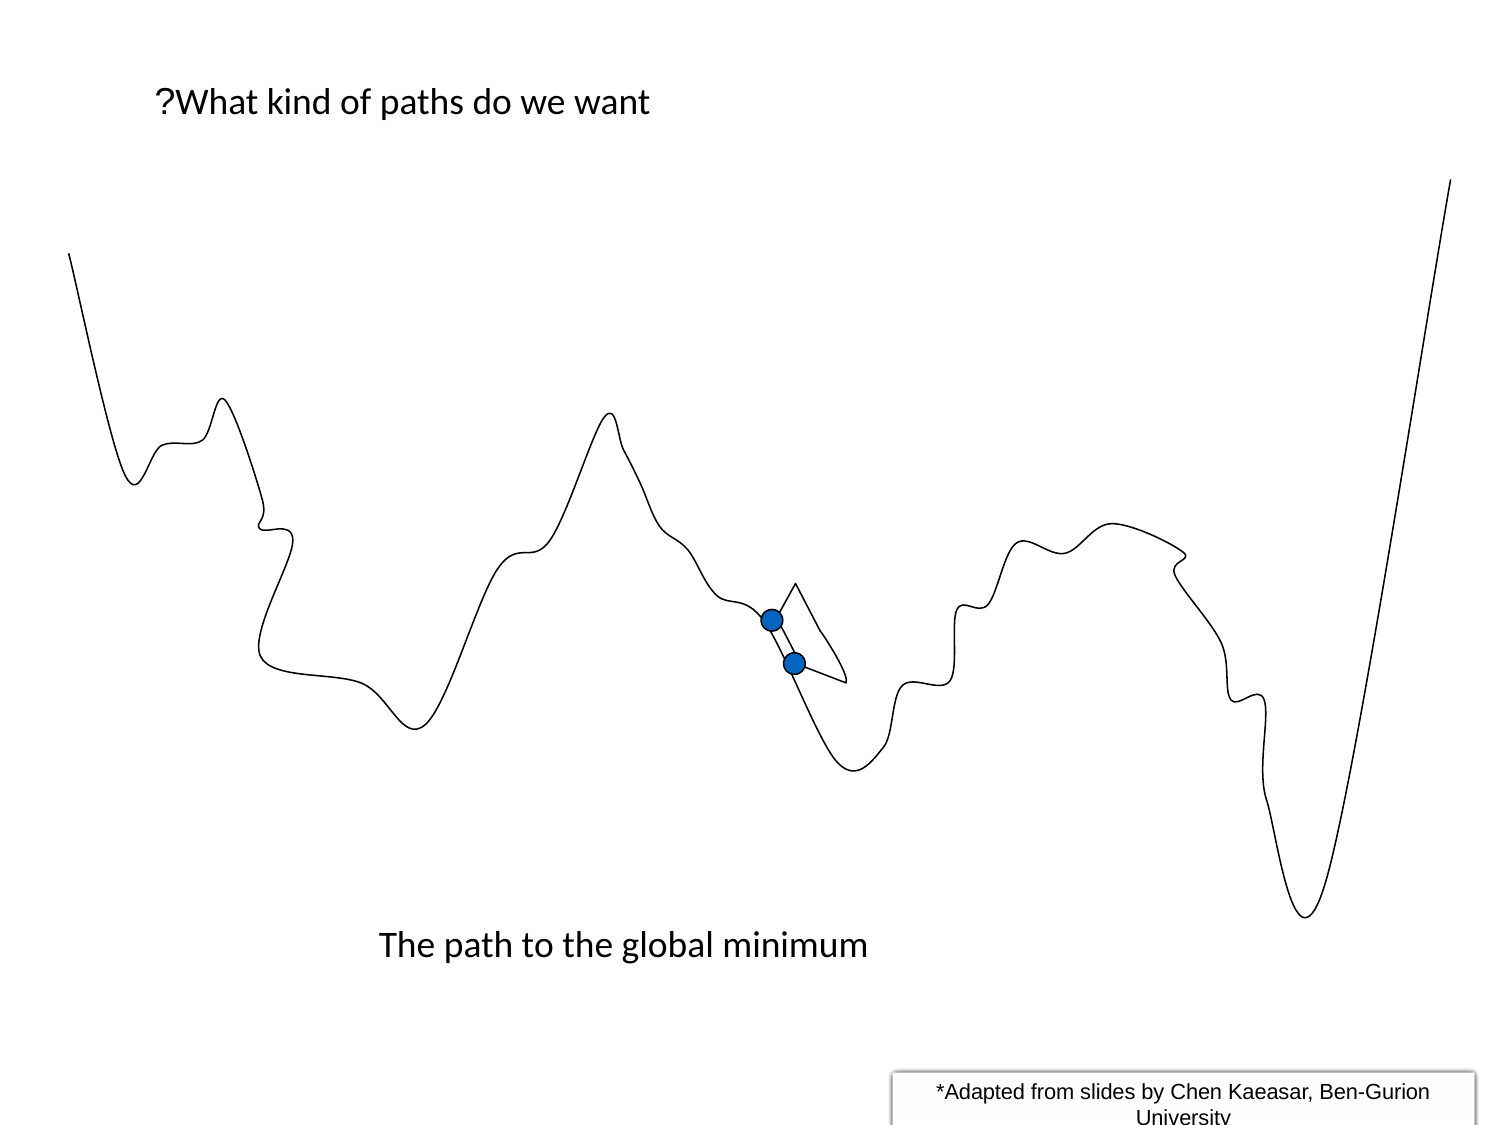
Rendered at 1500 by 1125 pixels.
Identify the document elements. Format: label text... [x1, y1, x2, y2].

text_box What kind of paths do we want? [139, 69, 666, 129]
text_box [68, 179, 1451, 918]
text_box *Adapted from slides by Chen Kaeasar, Ben-Gurion University [896, 1076, 1471, 1125]
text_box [745, 616, 858, 670]
text_box The path to the global minimum [353, 912, 884, 973]
